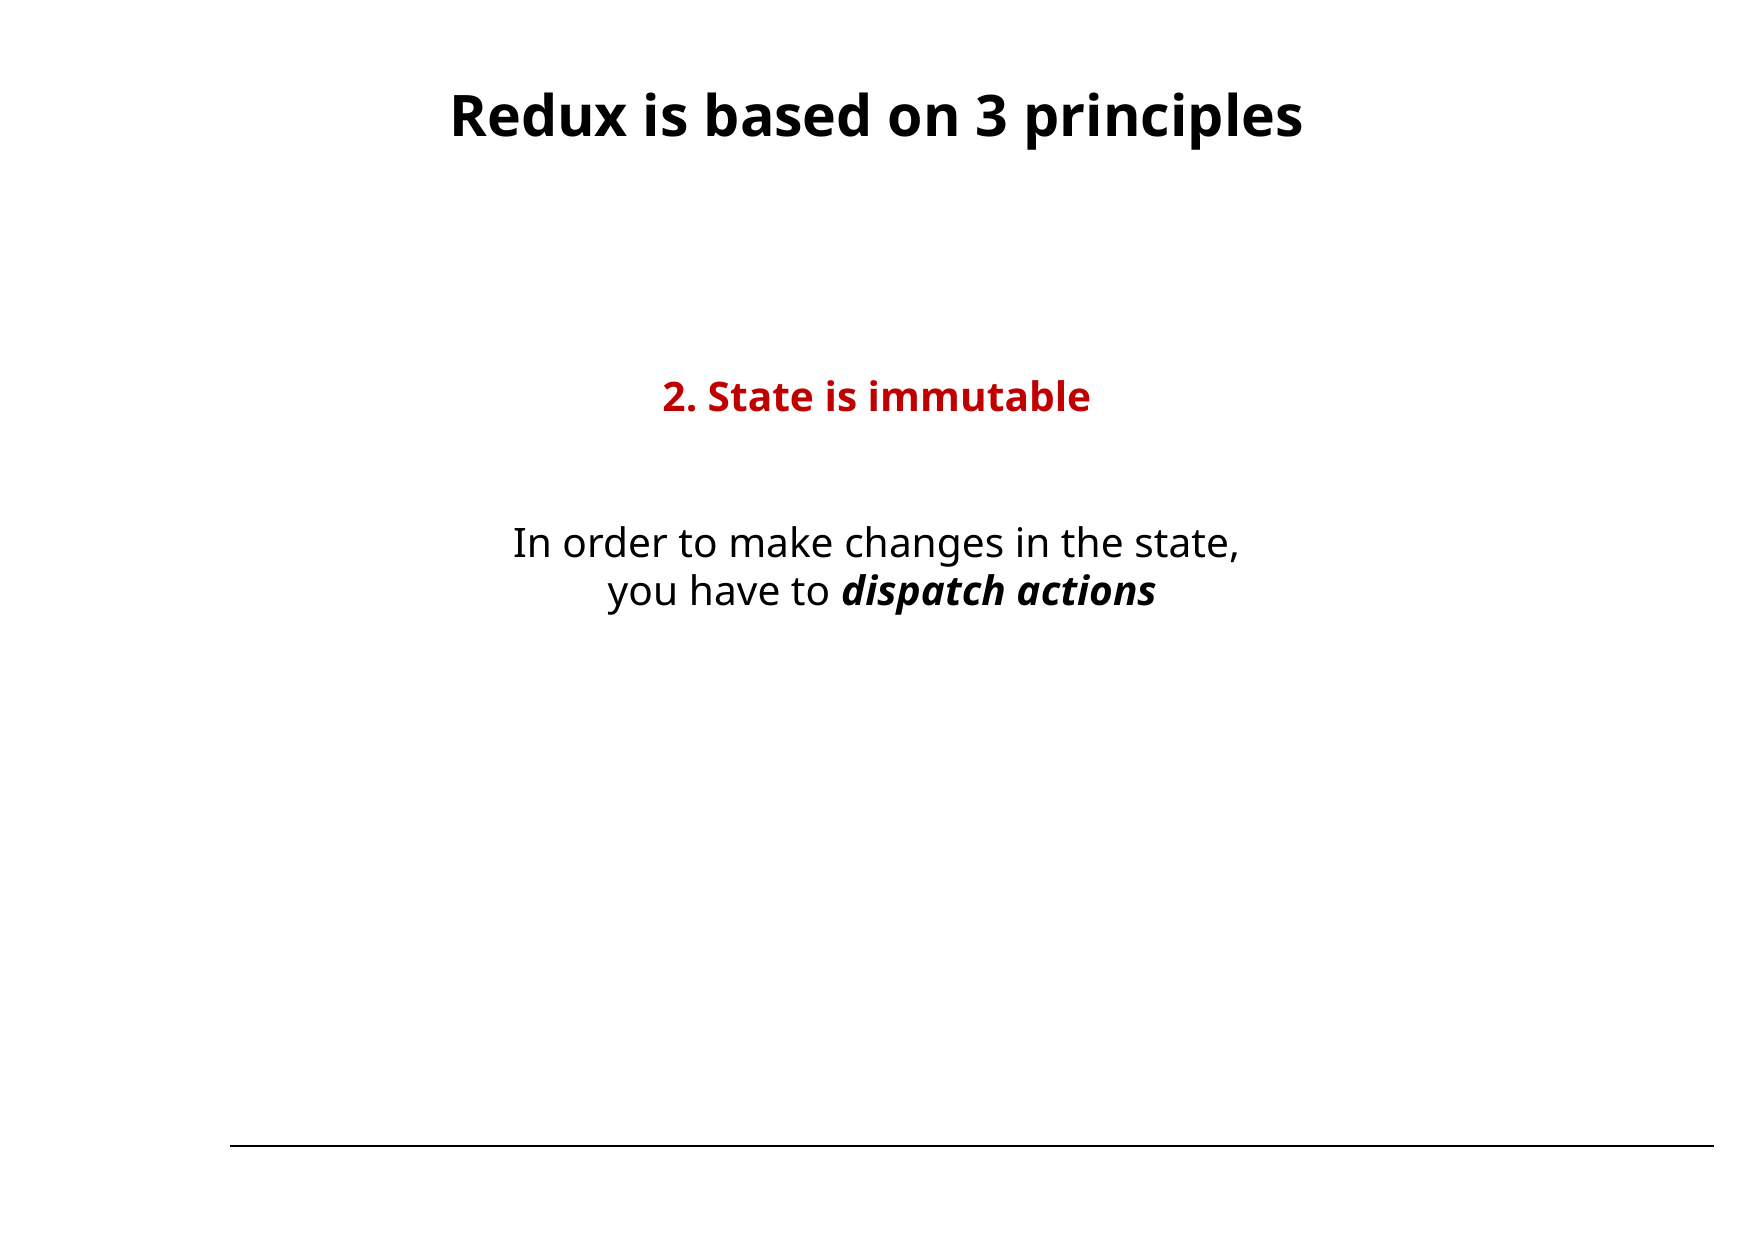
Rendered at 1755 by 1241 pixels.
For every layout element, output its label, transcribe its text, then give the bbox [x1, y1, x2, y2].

list 2. State is immutable In order to make changes in the state, you have to dispatch actions [75, 370, 1679, 765]
title Redux is based on 3 principles [75, 79, 1679, 149]
